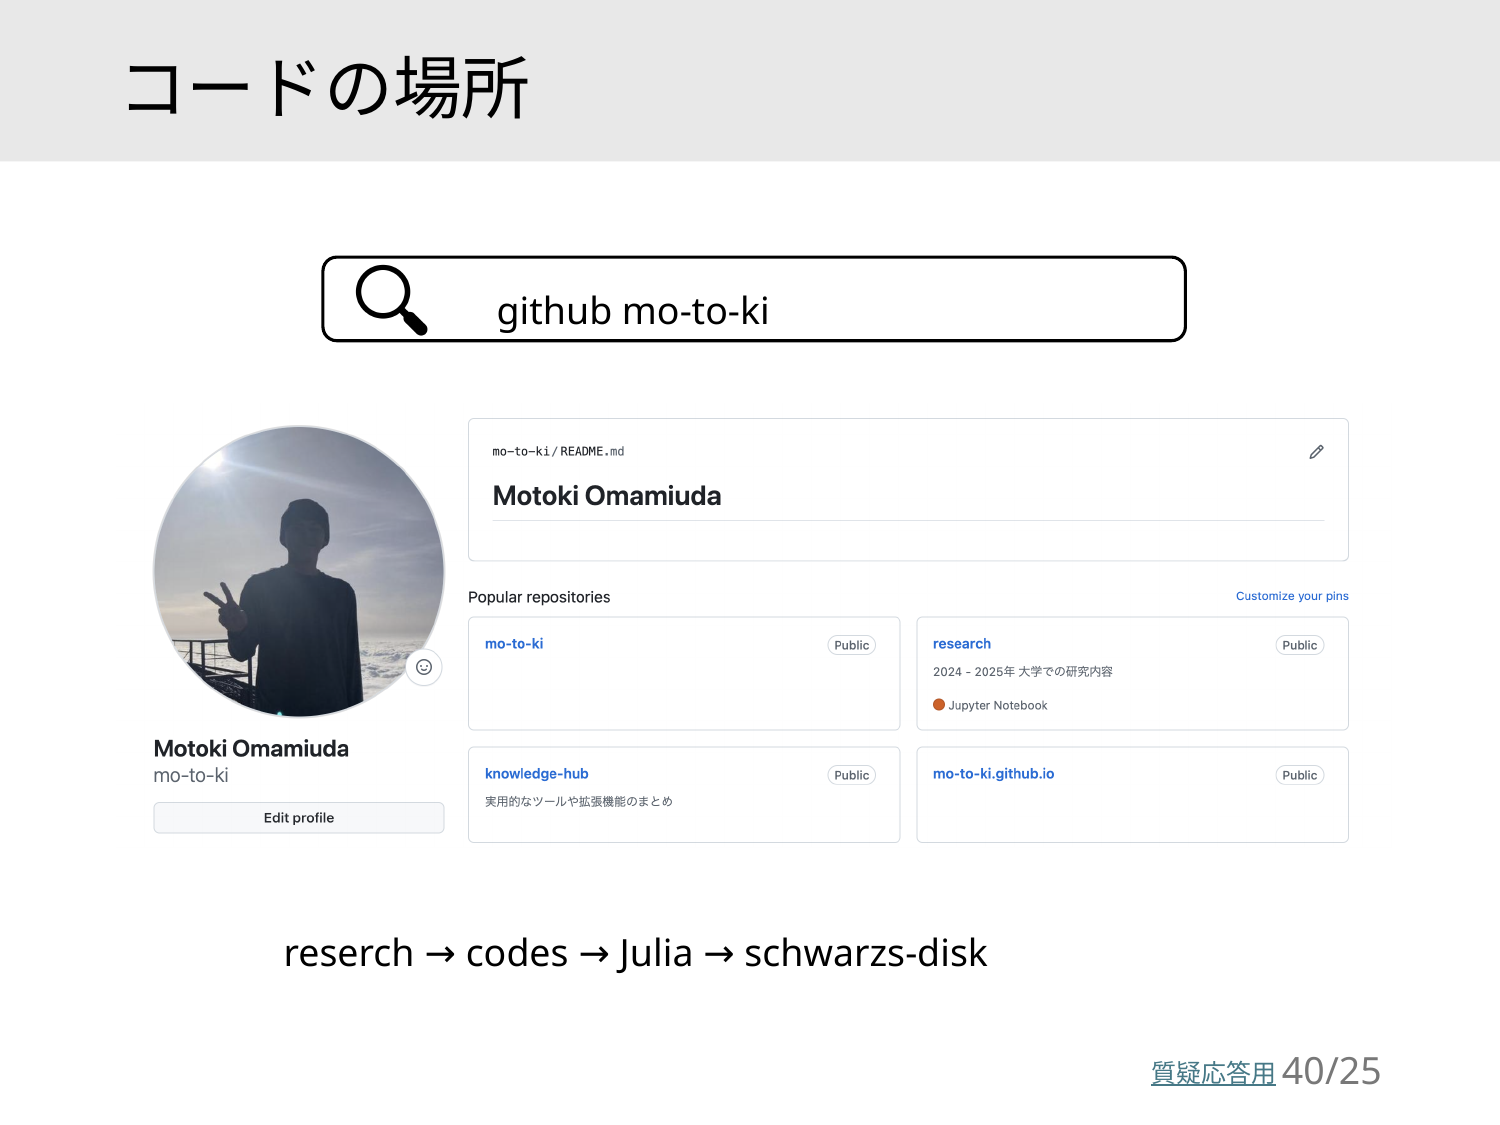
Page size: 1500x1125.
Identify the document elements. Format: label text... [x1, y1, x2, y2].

list reserch → codes → Julia → schwarzs-disk [268, 899, 1232, 991]
text_box github mo-to-ki [481, 257, 879, 343]
picture [348, 256, 435, 344]
text_box 質疑応答用 [1136, 1049, 1292, 1101]
text_box [0, 0, 1500, 163]
title コードの場所 [103, 11, 1397, 173]
picture [116, 403, 1393, 849]
text_box [321, 255, 1187, 343]
slide_number 40/25 [1059, 1042, 1397, 1103]
